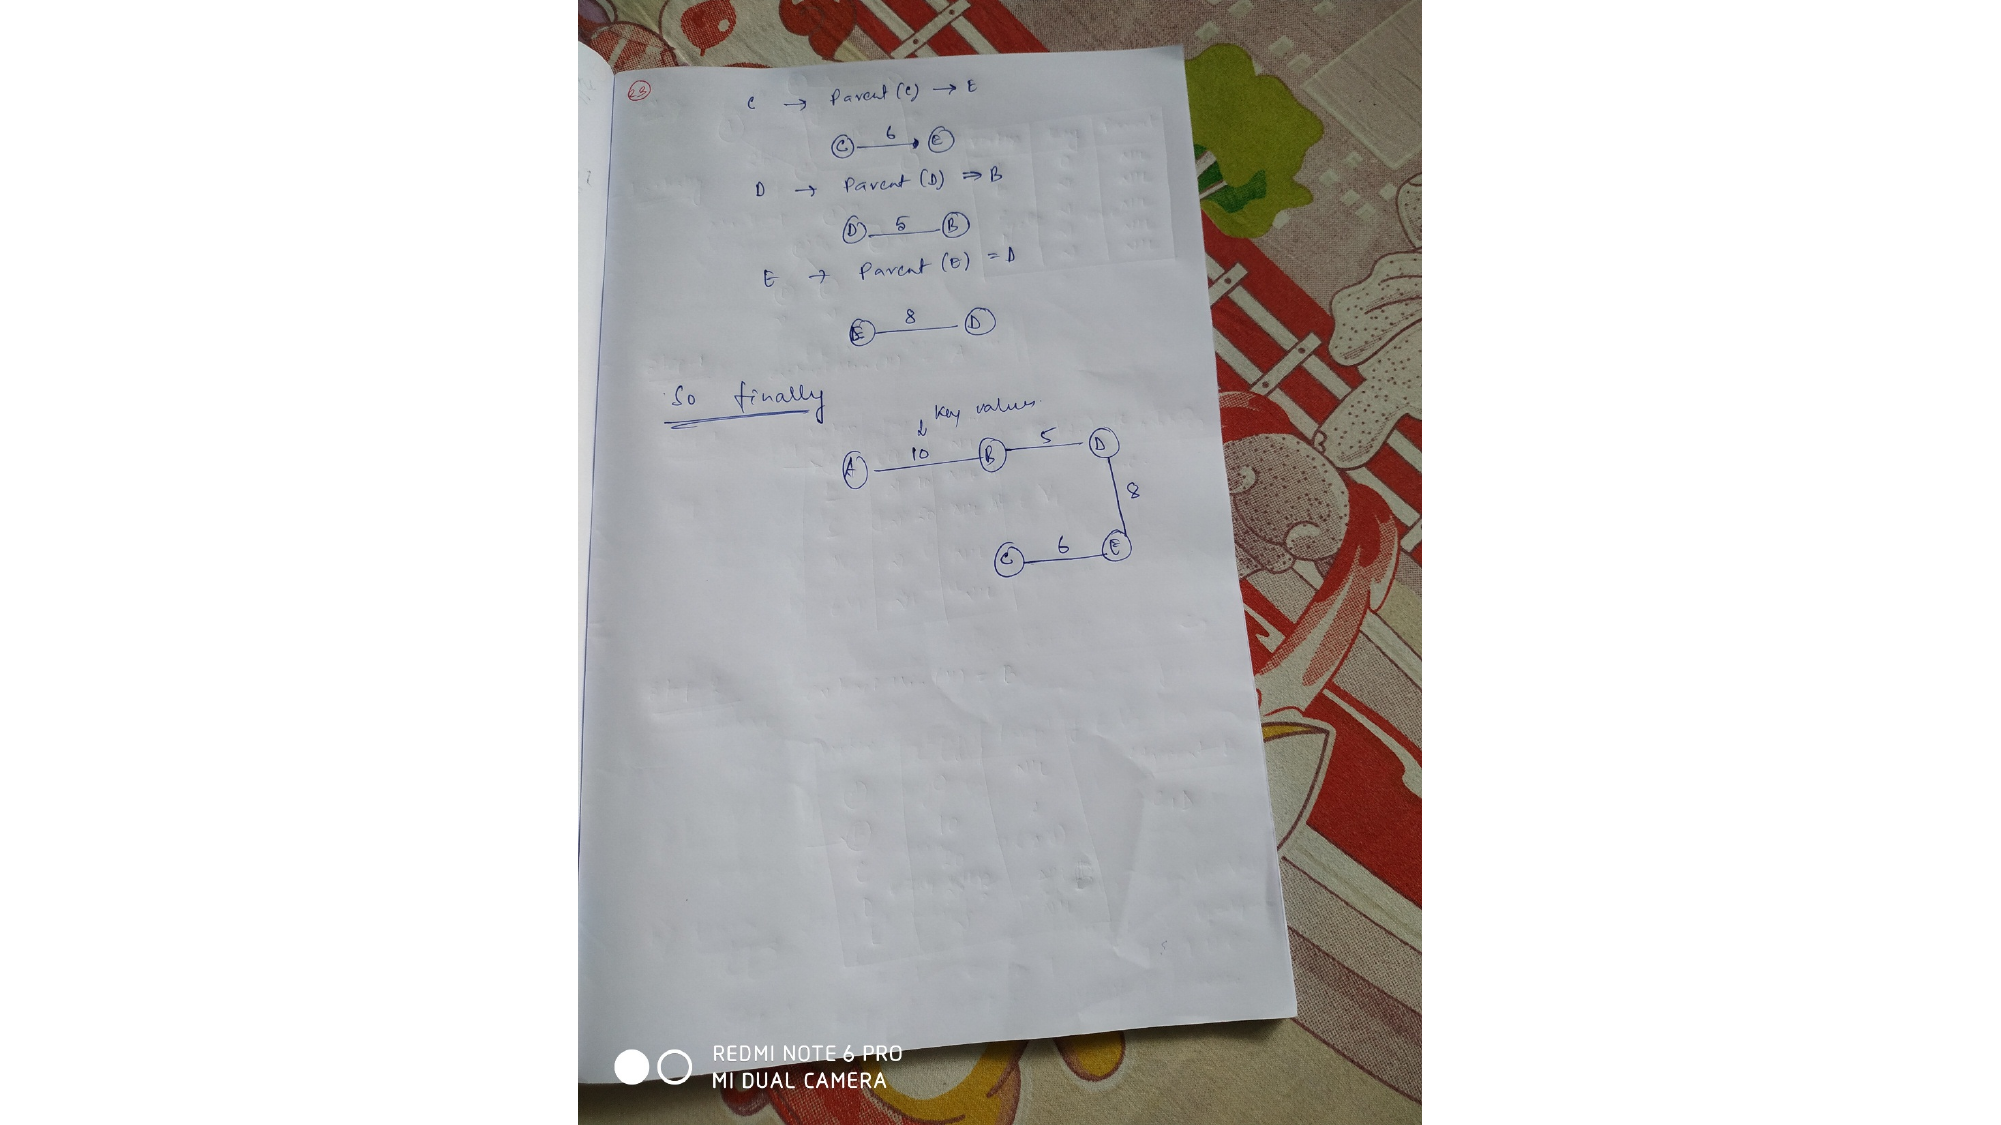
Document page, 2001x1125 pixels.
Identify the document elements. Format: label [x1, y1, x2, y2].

picture [577, 0, 1423, 1125]
